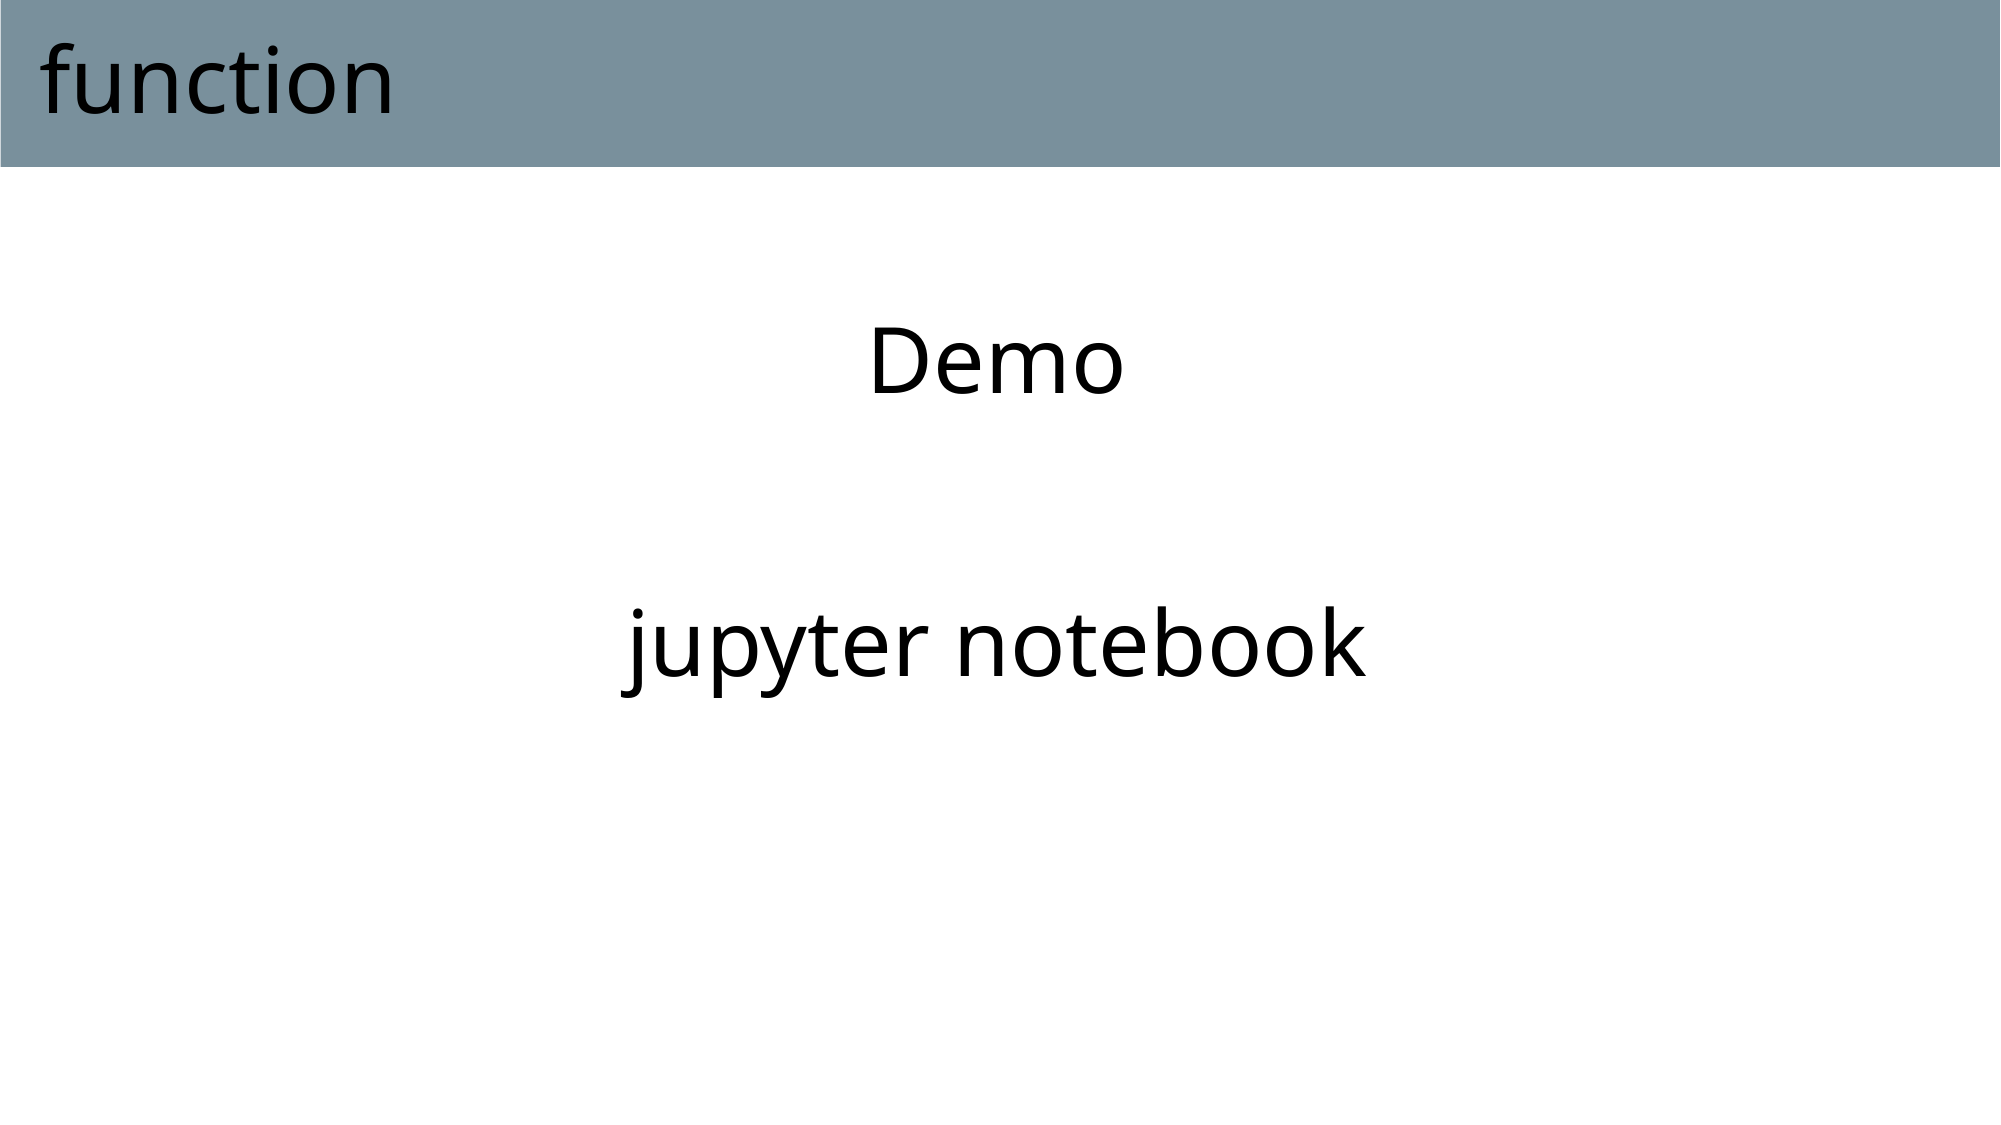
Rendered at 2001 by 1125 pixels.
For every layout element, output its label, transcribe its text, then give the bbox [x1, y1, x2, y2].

list Demo jupyter notebook [85, 283, 1909, 1026]
title function [0, 0, 2000, 167]
